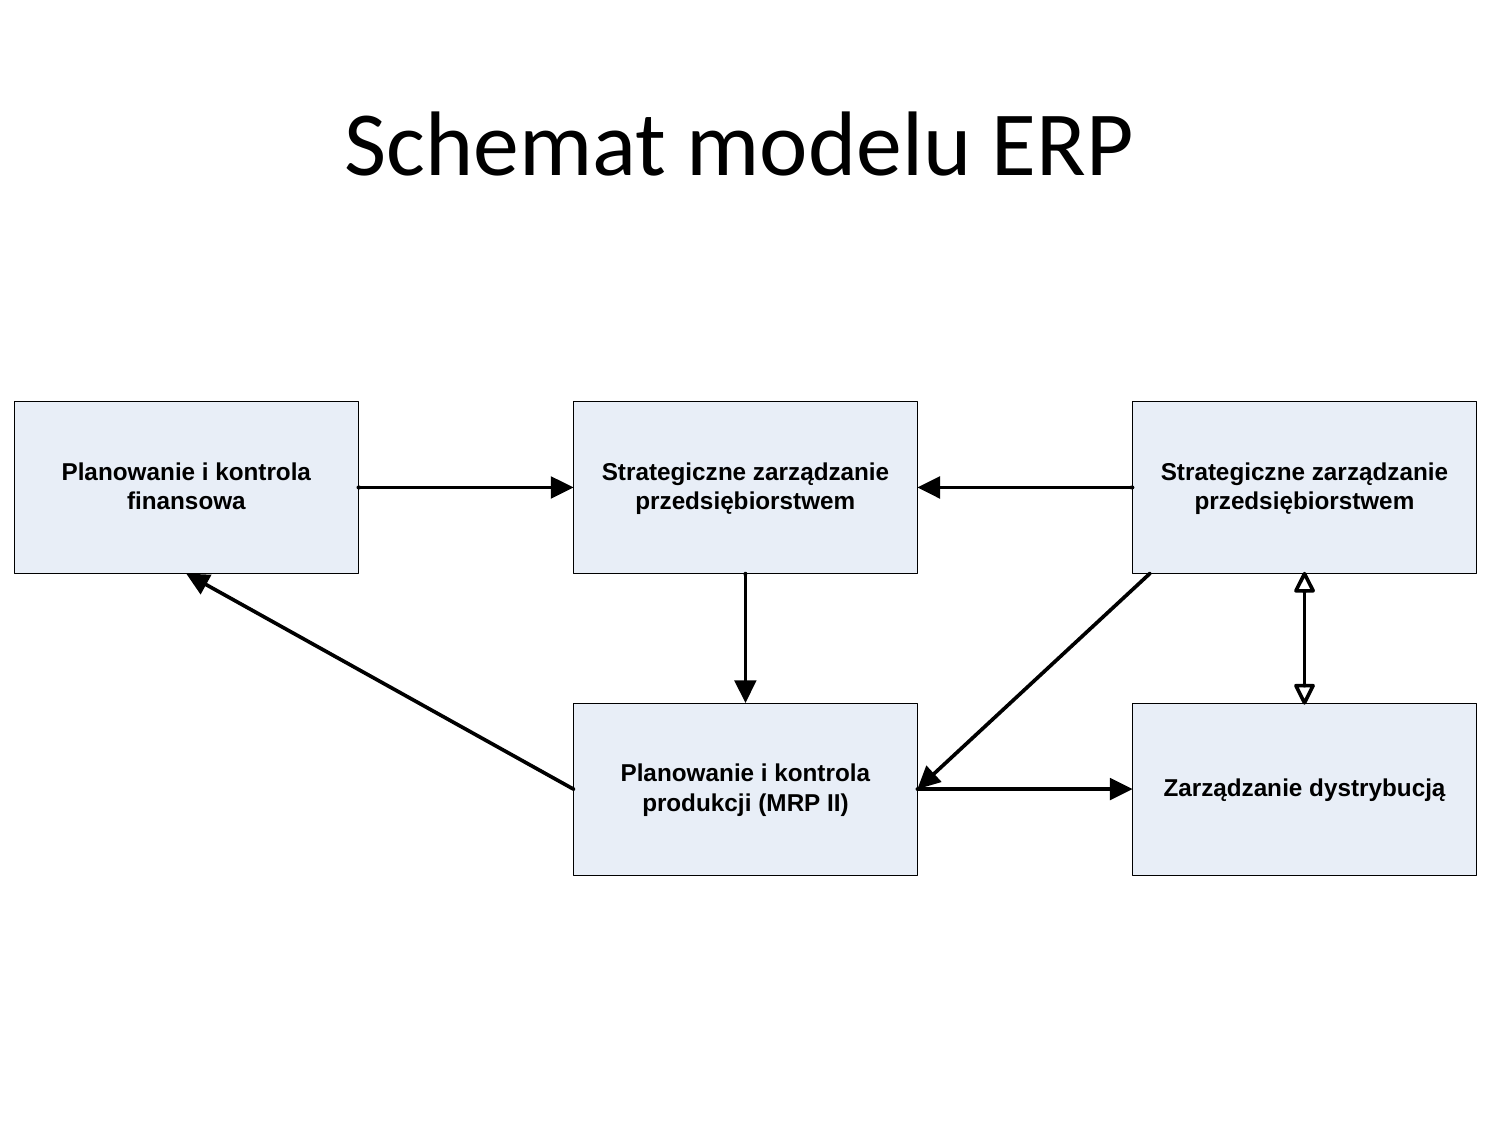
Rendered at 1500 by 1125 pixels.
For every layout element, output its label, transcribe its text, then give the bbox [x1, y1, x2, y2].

title Schemat modelu ERP [74, 44, 1426, 233]
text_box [9, 396, 1481, 880]
